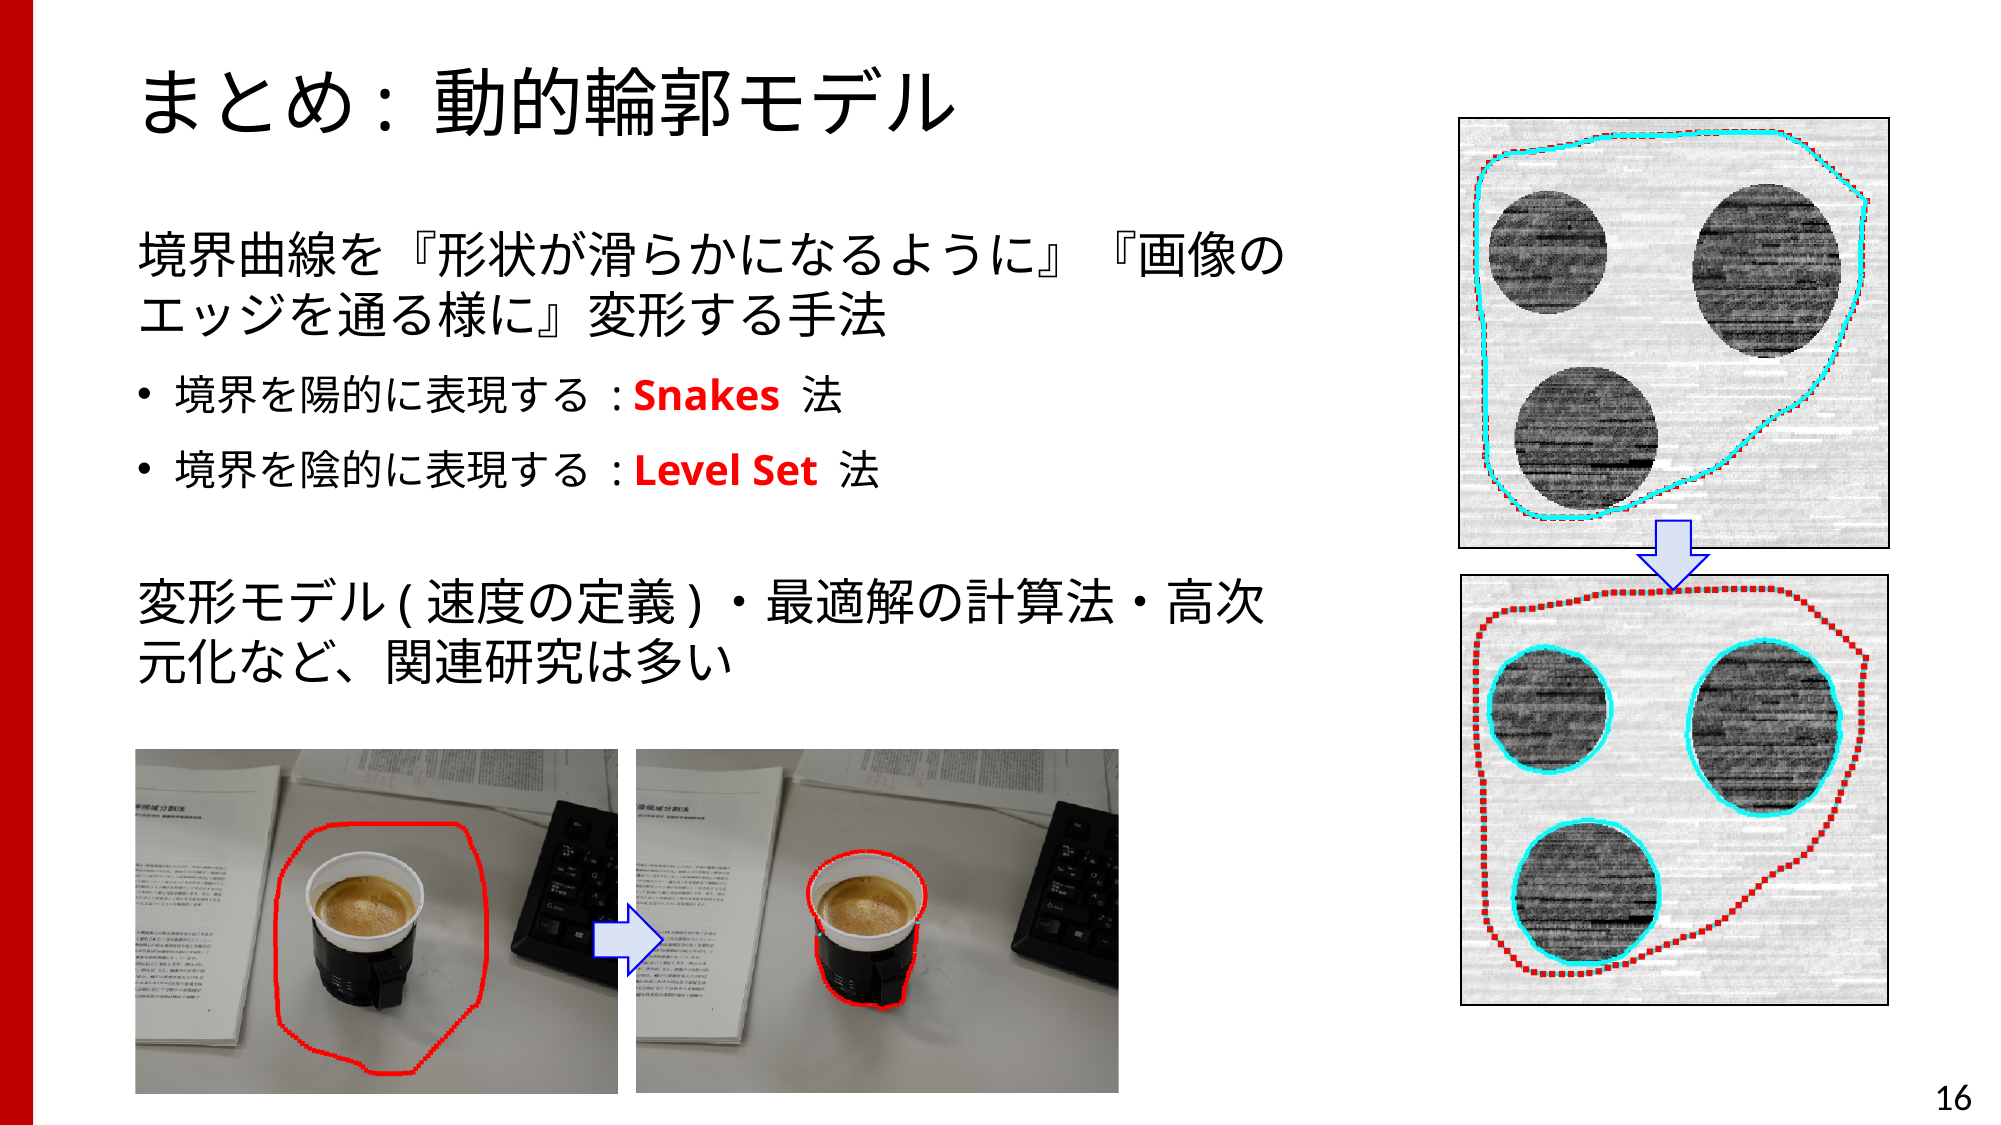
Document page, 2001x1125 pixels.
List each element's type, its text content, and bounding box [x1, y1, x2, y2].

title まとめ: 動的輪郭モデル [117, 46, 2000, 167]
slide_number 16 [1537, 1065, 1987, 1125]
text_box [135, 748, 1119, 1094]
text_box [1459, 119, 1889, 1005]
list 境界曲線を『形状が滑らかになるように』『画像のエッジを通る様に』変形する手法 境界を陽的に表現する : Snakes 法 境界を陰的に表現する : Level Set 法 変形モデル(速度の定義)・最適解の計算法・高次元化など、関連研究は多い [122, 216, 1310, 803]
